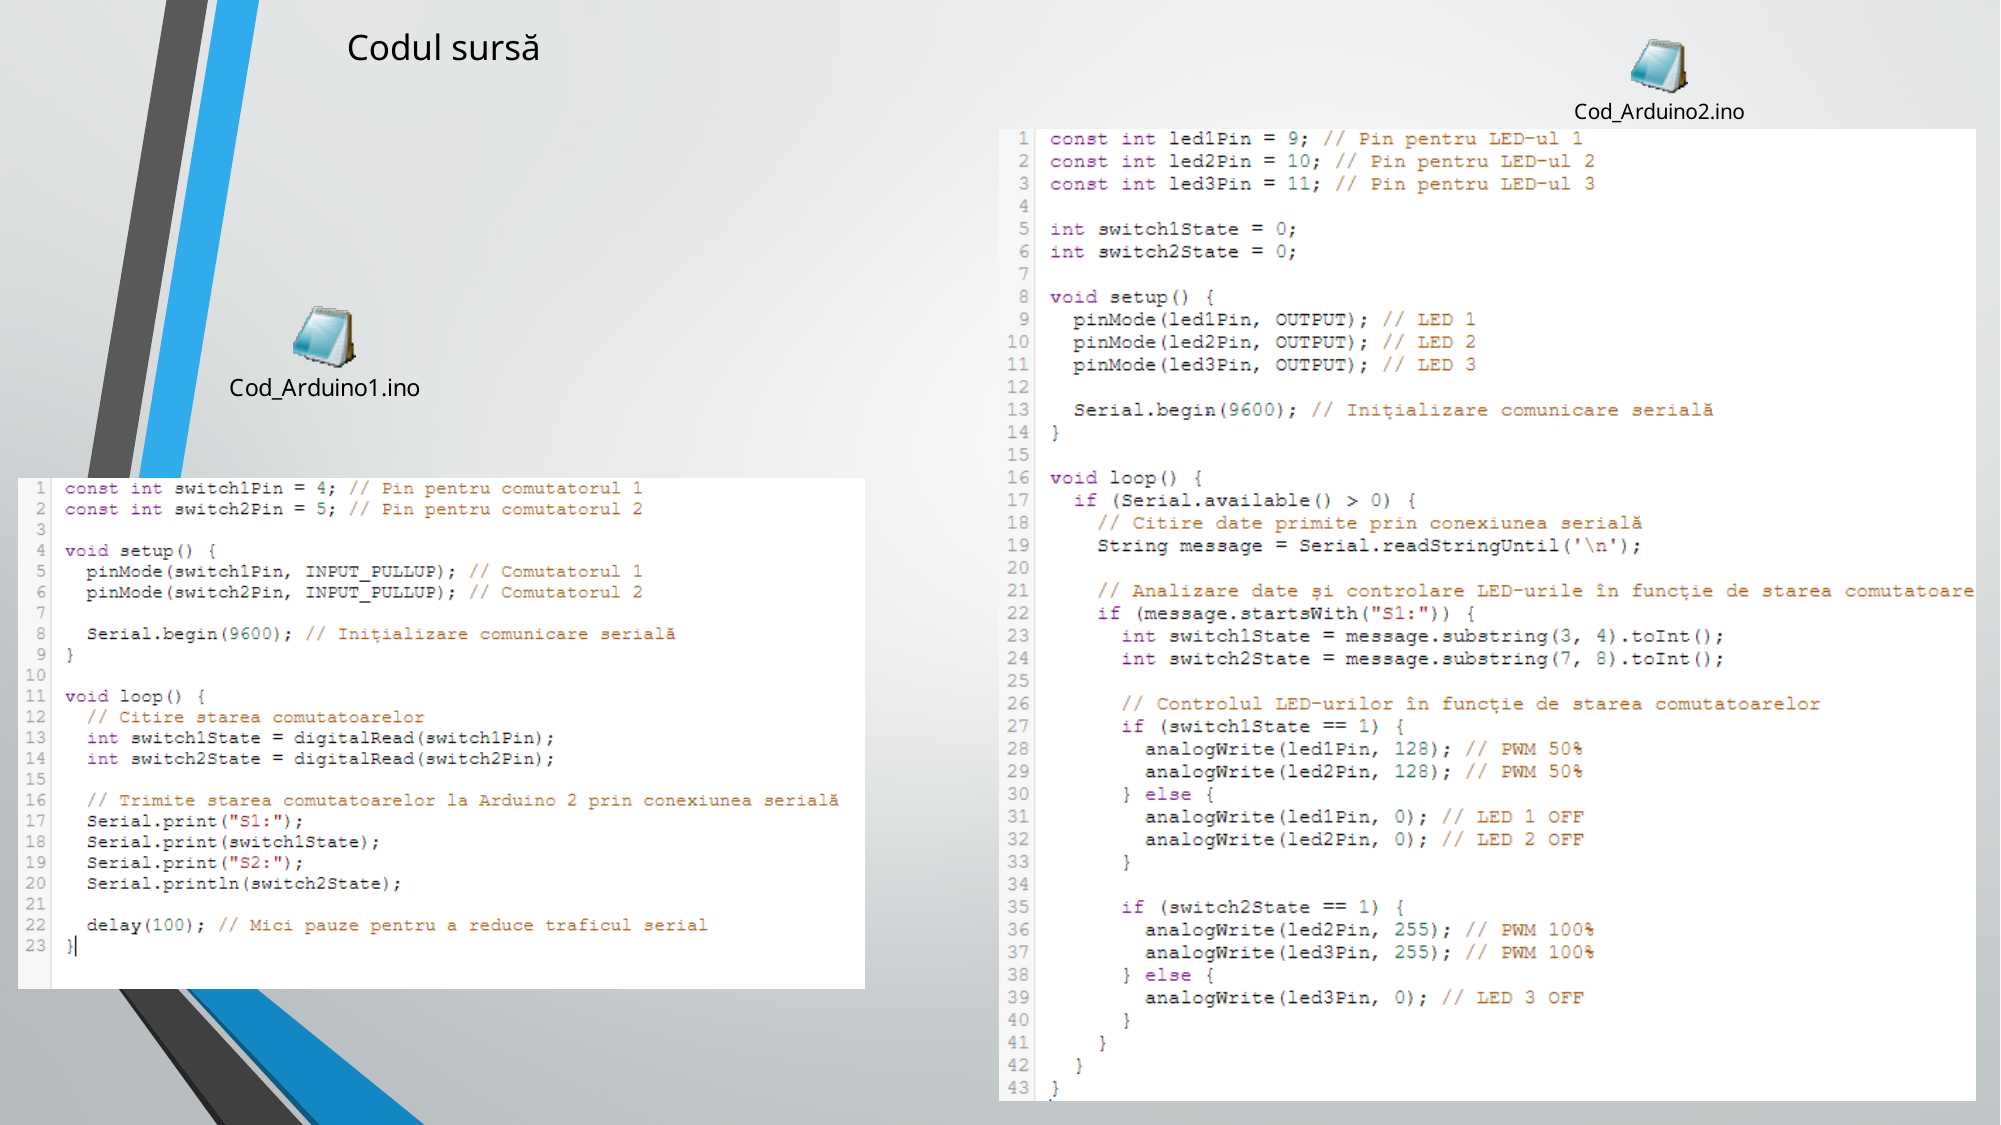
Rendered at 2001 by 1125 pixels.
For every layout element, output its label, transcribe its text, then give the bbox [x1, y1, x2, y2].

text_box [207, 305, 442, 412]
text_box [1554, 37, 1765, 133]
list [18, 478, 865, 989]
title Codul sursă [18, 17, 869, 76]
picture [999, 129, 1977, 1101]
